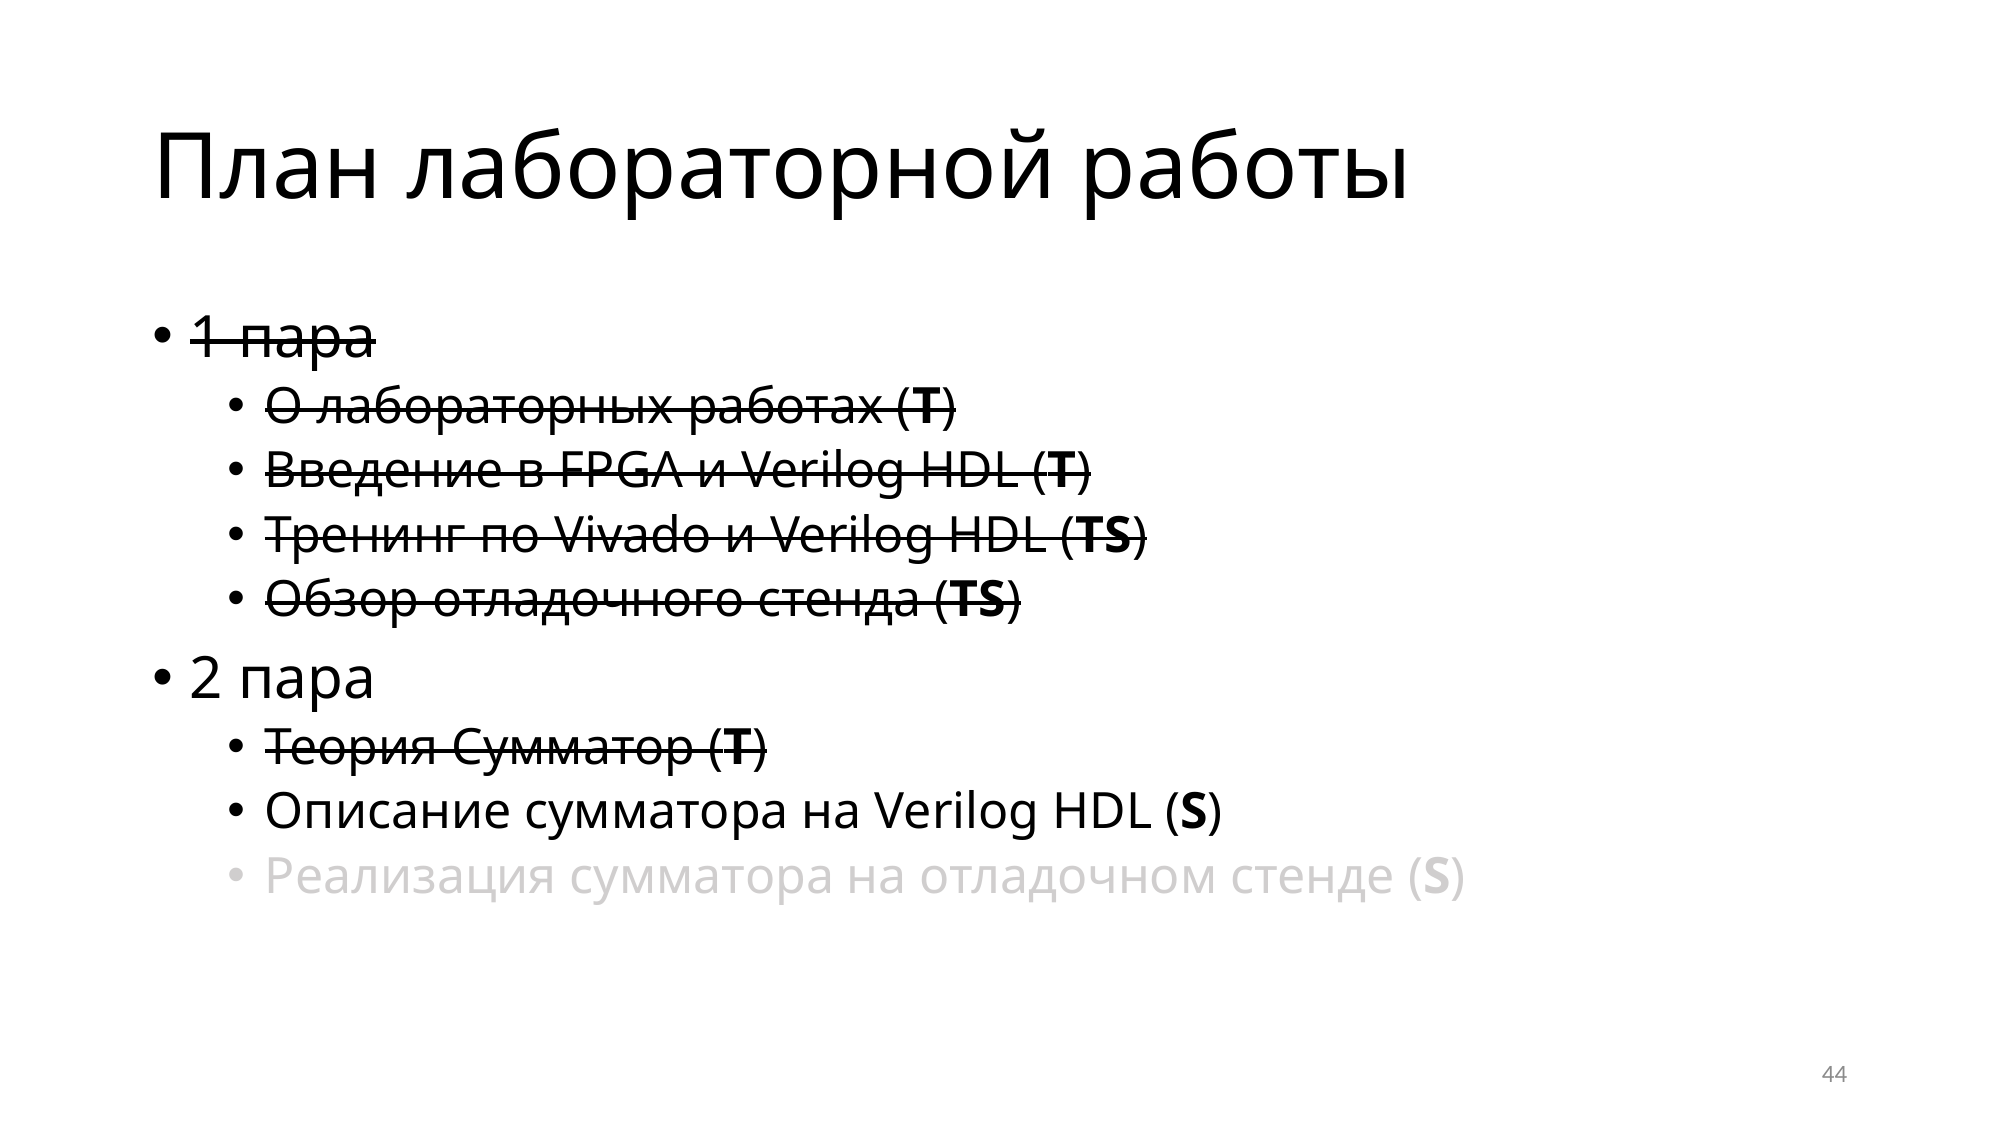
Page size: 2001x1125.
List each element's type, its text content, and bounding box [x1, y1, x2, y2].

slide_number 44 [1412, 1042, 1863, 1103]
list 1 пара О лабораторных работах (T) Введение в FPGA и Verilog HDL (T) Тренинг по Vivado и Verilog HDL (TS) Обзор отладочного стенда (TS) 2 пара Теория Сумматор (T) Описание сумматора на Verilog HDL (S) Реализация сумматора на отладочном стенде (S) [137, 299, 1863, 1043]
title План лабораторной работы [137, 59, 1863, 278]
